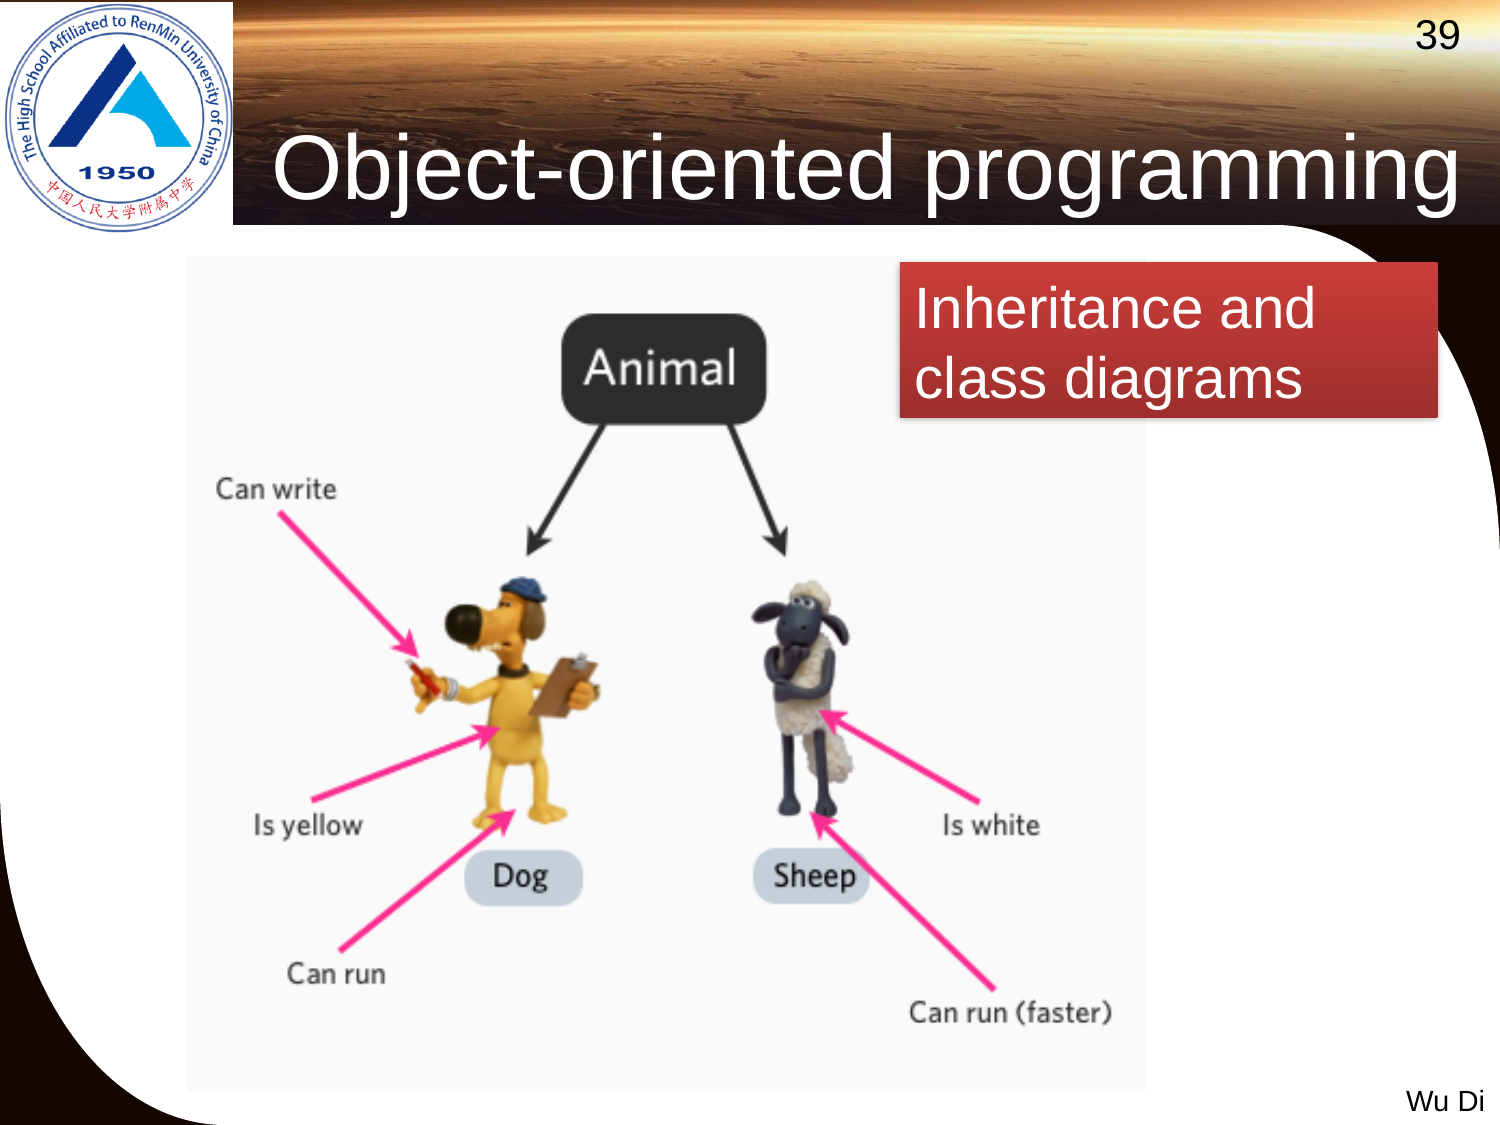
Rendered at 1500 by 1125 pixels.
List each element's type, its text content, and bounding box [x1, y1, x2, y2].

picture [0, 0, 1500, 235]
text_box Inheritance and class diagrams [1149, 262, 1438, 418]
title Object-oriented programming [237, 45, 1498, 225]
picture [187, 255, 1146, 1092]
picture [1443, 23, 1454, 36]
